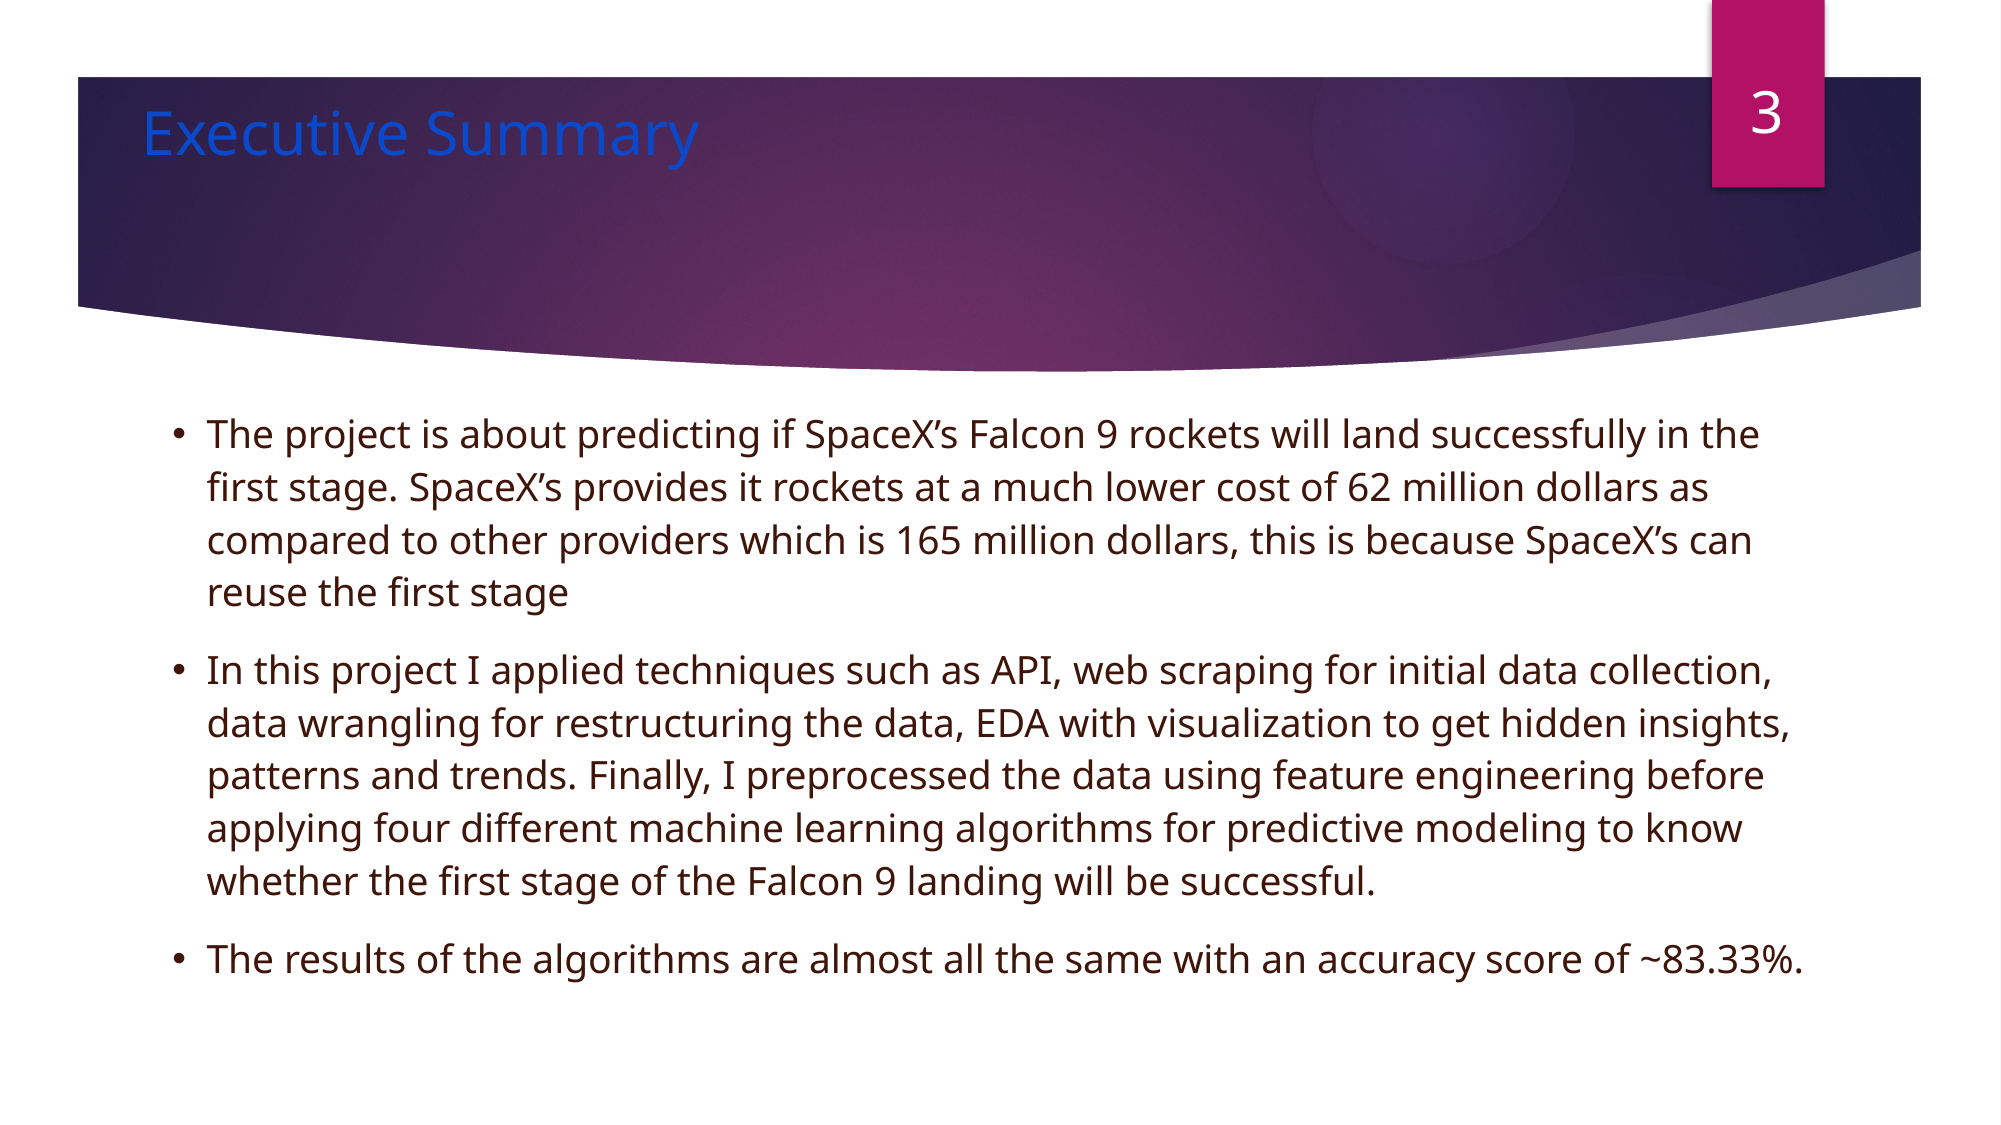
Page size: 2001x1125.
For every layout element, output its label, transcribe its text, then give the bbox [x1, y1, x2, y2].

slide_number 3 [1698, 48, 1836, 88]
text_box The project is about predicting if SpaceX’s Falcon 9 rockets will land successfully in the first stage. SpaceX’s provides it rockets at a much lower cost of 62 million dollars as compared to other providers which is 165 million dollars, this is because SpaceX’s can reuse the first stage In this project I applied techniques such as API, web scraping for initial data collection, data wrangling for restructuring the data, EDA with visualization to get hidden insights, patterns and trends. Finally, I preprocessed the data using feature engineering before applying four different machine learning algorithms for predictive modeling to know whether the first stage of the Falcon 9 landing will be successful. The results of the algorithms are almost all the same with an accuracy score of ~83.33%. [157, 399, 1836, 1037]
text_box Executive Summary [126, 88, 1852, 179]
